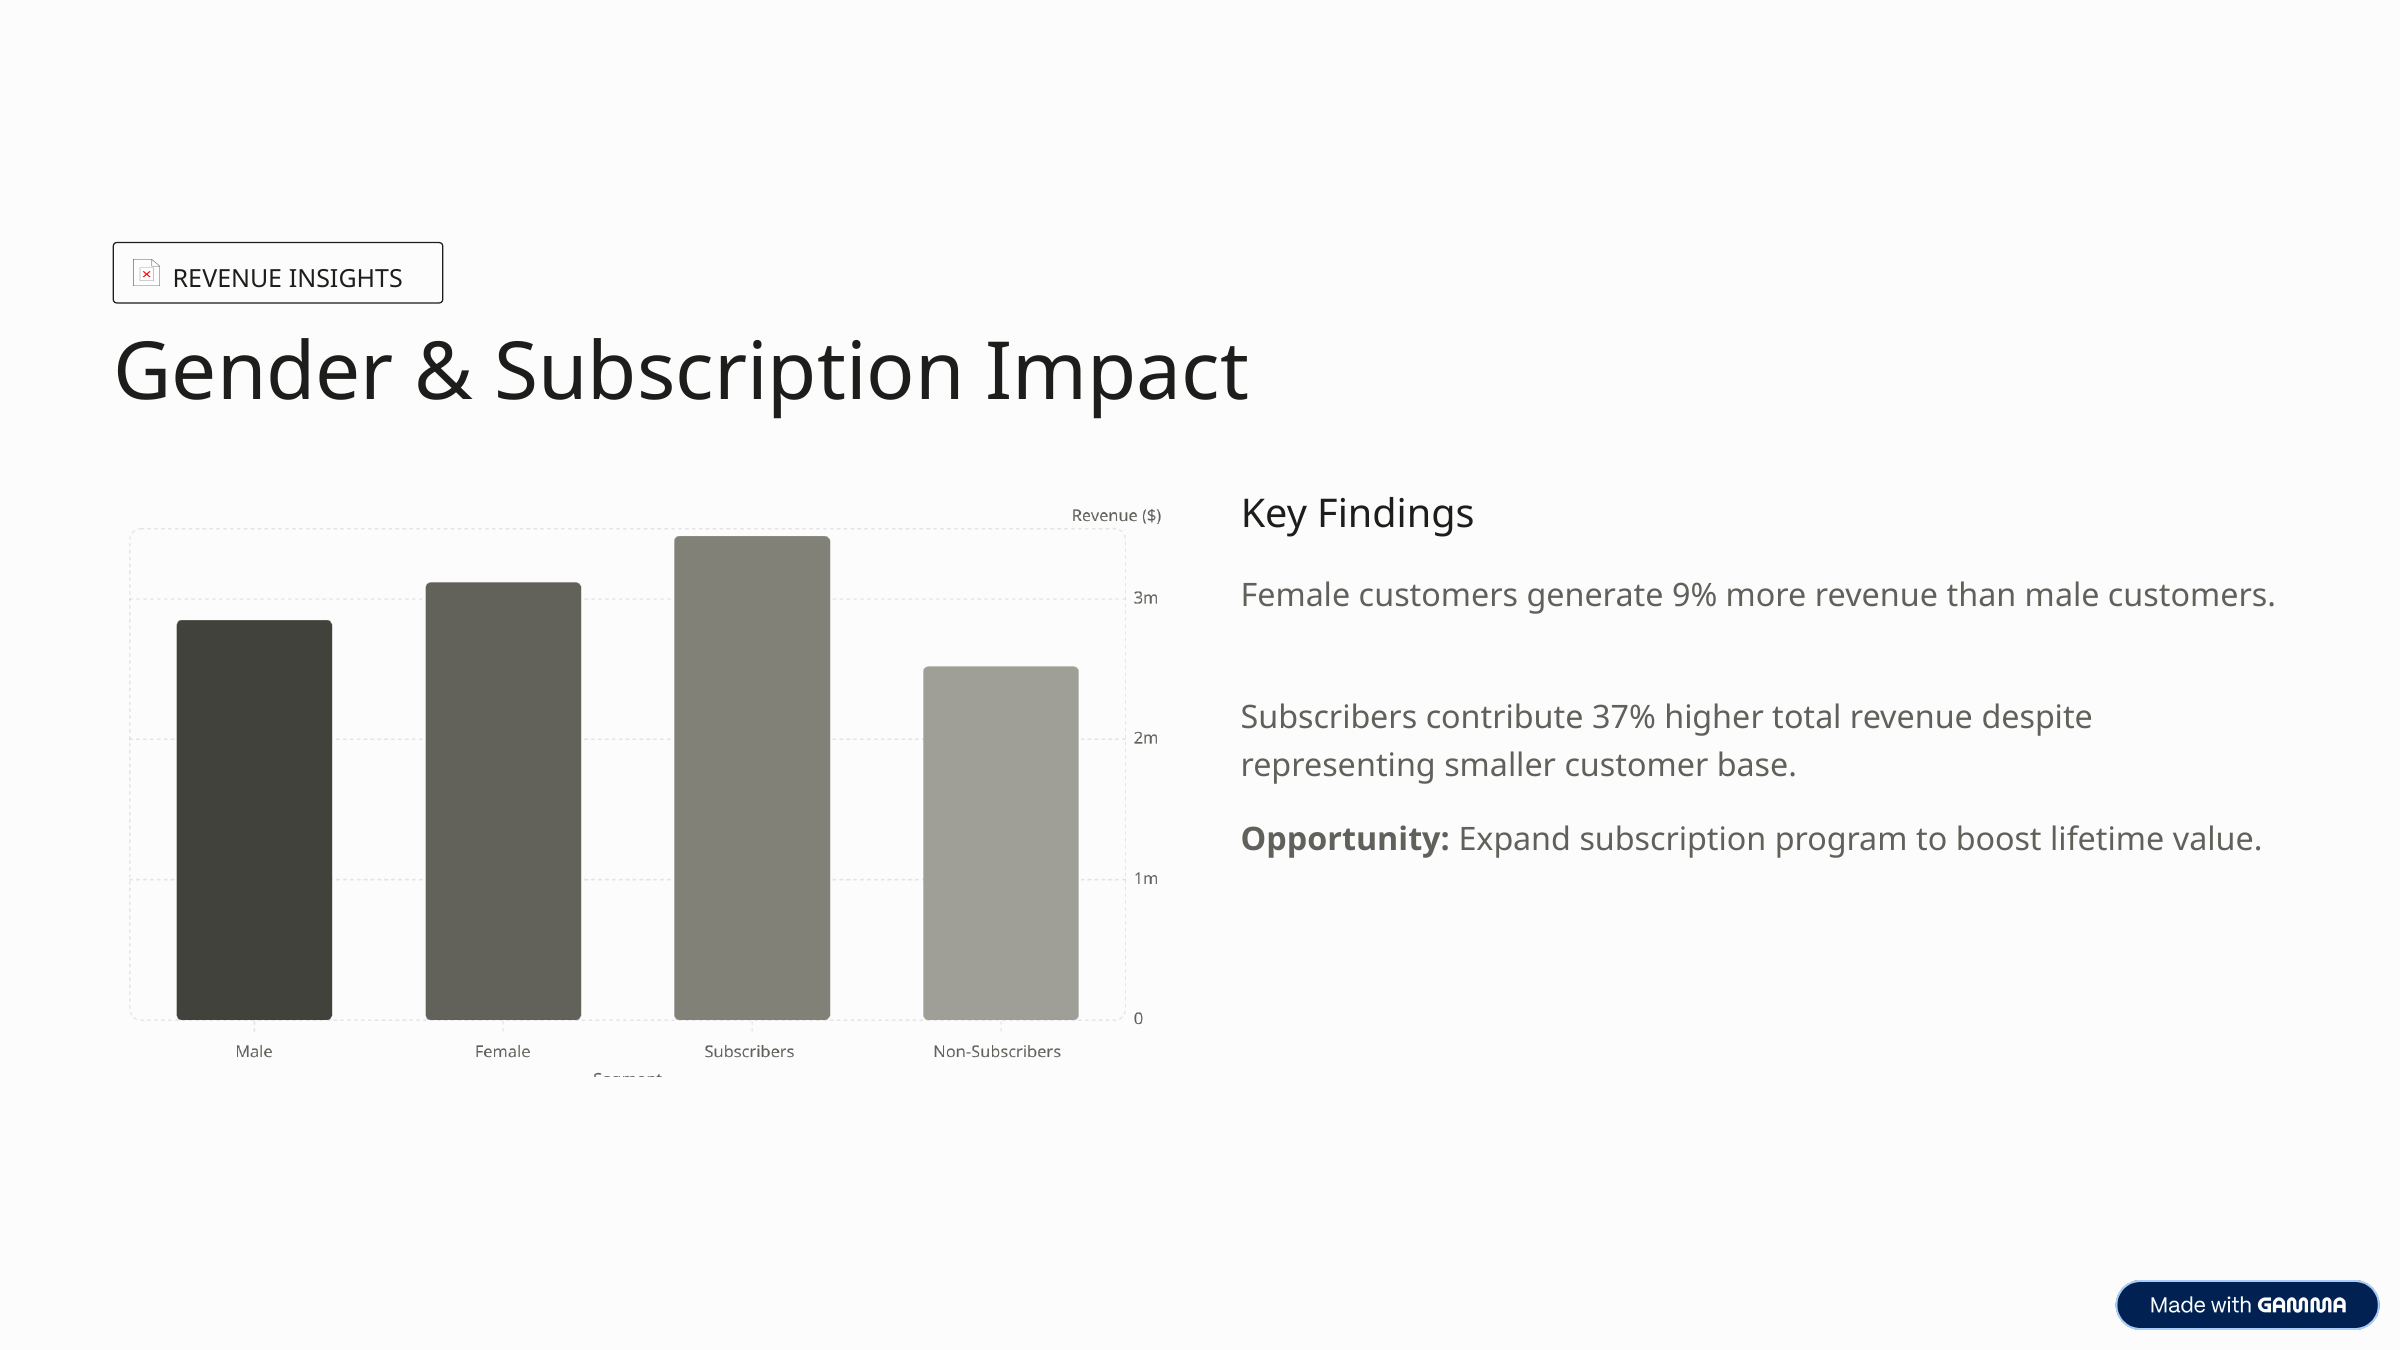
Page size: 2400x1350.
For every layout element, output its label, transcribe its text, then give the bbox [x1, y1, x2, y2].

text_box Key Findings [1240, 485, 1646, 537]
text_box Opportunity: Expand subscription program to boost lifetime value. [1240, 808, 2288, 858]
picture [133, 259, 160, 286]
text_box Female customers generate 9% more revenue than male customers. [1240, 564, 2288, 662]
picture [2106, 1271, 2389, 1339]
picture [113, 503, 1161, 1077]
text_box Subscribers contribute 37% higher total revenue despite representing smaller customer base. [1240, 686, 2288, 784]
text_box Gender & Subscription Impact [113, 314, 1363, 416]
text_box REVENUE INSIGHTS [172, 253, 423, 293]
text_box [113, 242, 443, 304]
